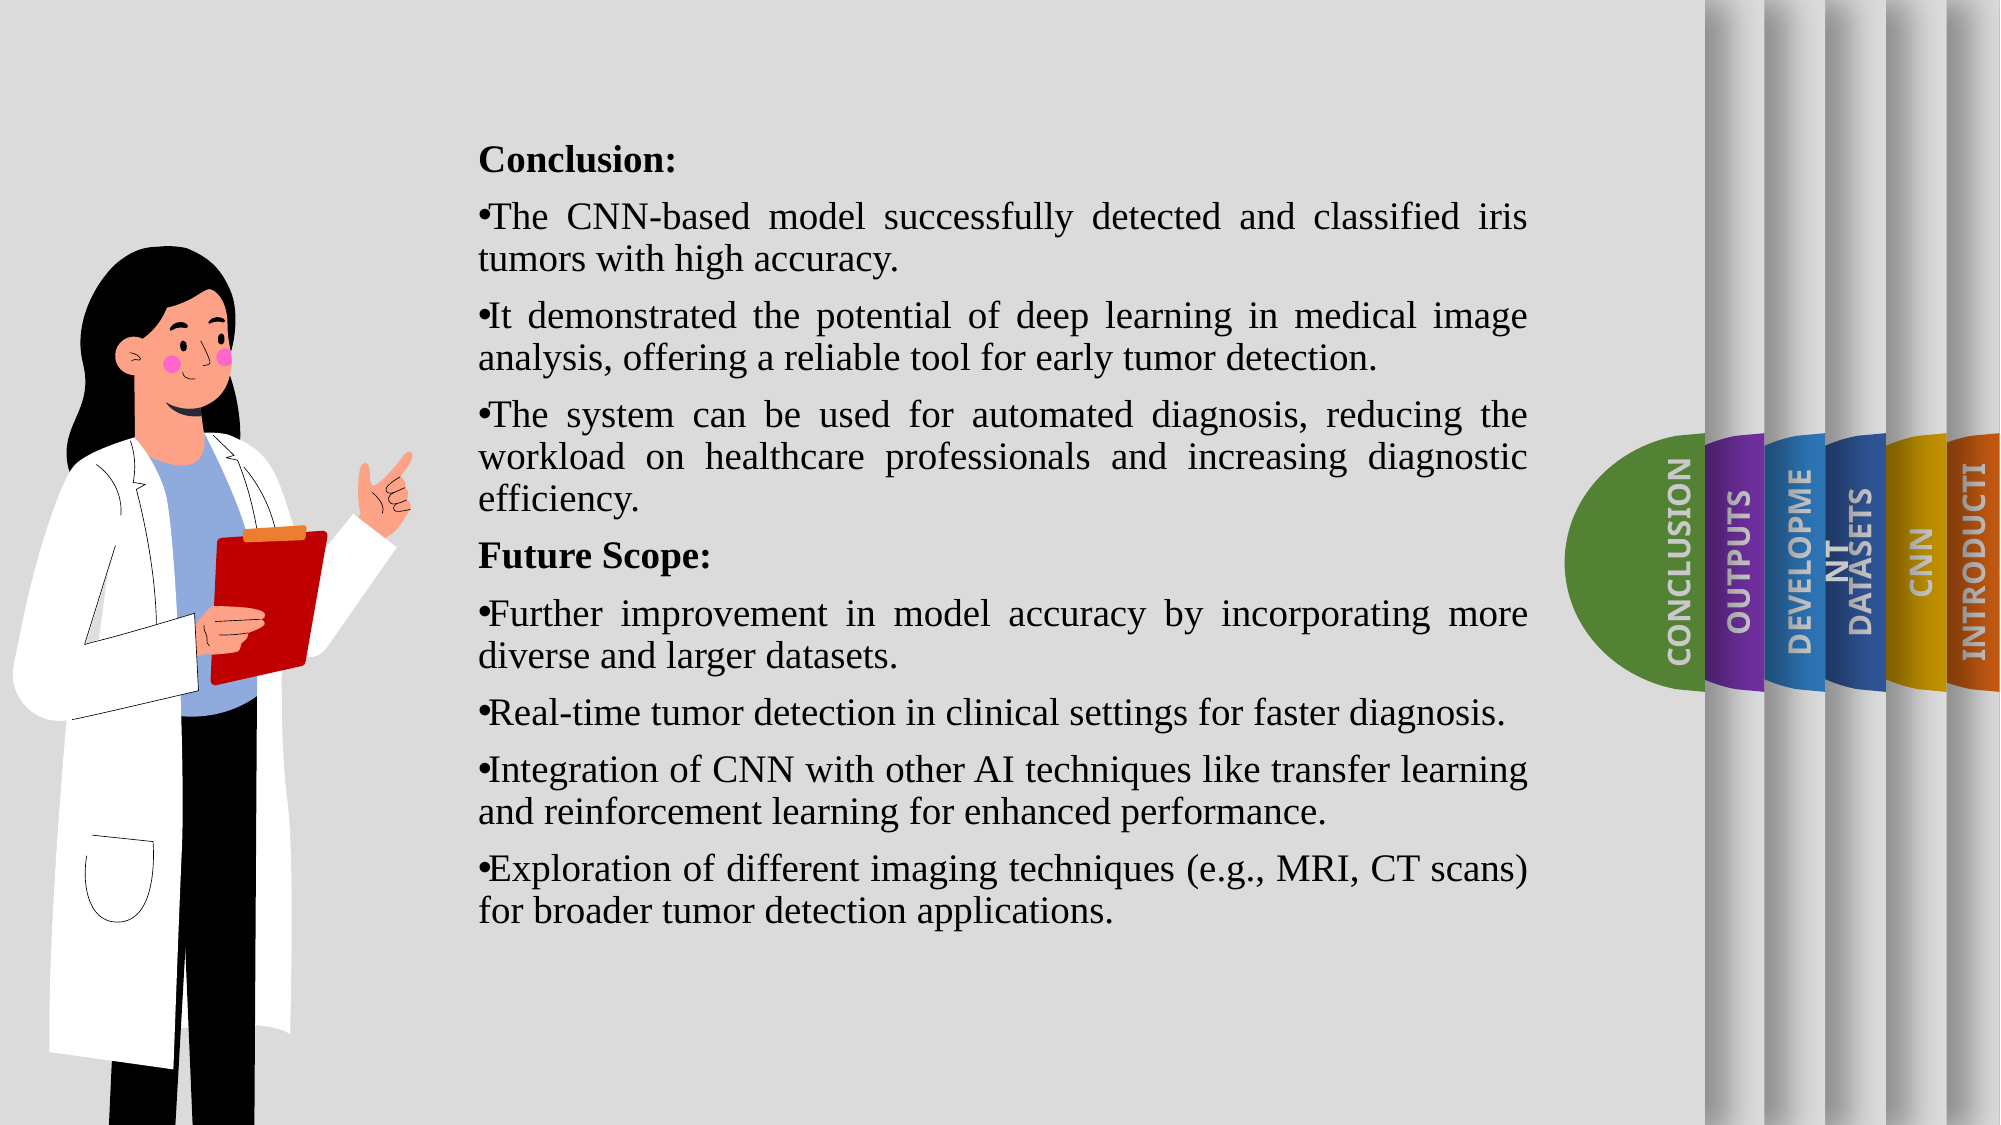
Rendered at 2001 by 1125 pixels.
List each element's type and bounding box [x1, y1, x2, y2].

text_box [1705, 0, 1765, 1125]
text_box [0, 0, 1705, 1125]
text_box [1826, 0, 1886, 1125]
text_box [1765, 0, 1826, 1125]
text_box [1947, 0, 2000, 1125]
text_box [1886, 0, 1947, 1125]
text_box [7, 246, 418, 1125]
